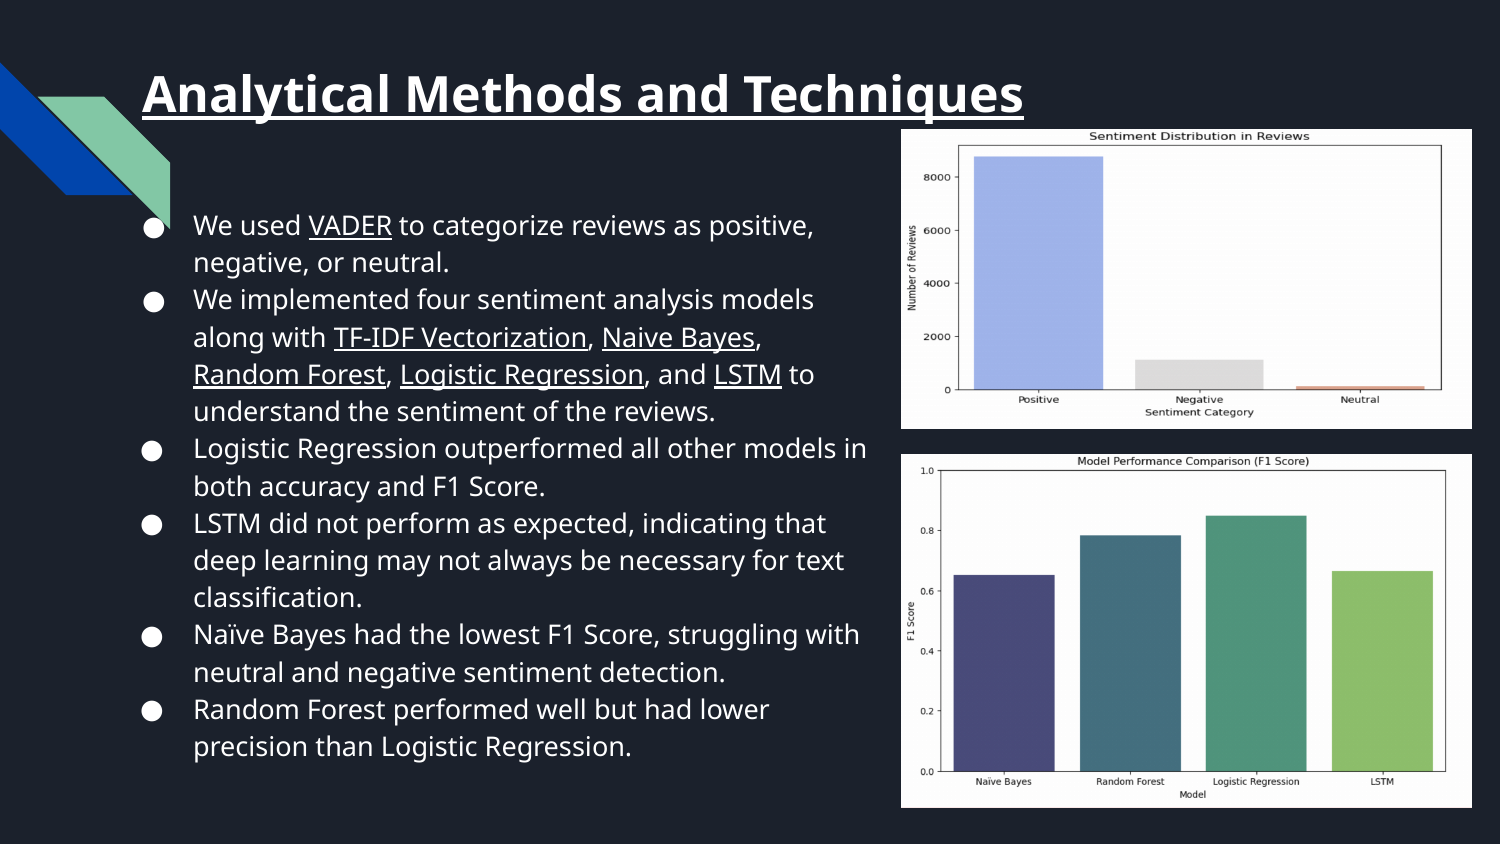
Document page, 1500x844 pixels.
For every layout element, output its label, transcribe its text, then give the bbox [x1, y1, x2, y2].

picture [900, 453, 1473, 809]
title Analytical Methods and Techniques [127, 47, 1282, 198]
picture [900, 129, 1473, 430]
list We used VADER to categorize reviews as positive, negative, or neutral. We implemented four sentiment analysis models along with TF-IDF Vectorization, Naive Bayes, Random Forest, Logistic Regression, and LSTM to understand the sentiment of the reviews. Logistic Regression outperformed all other models in both accuracy and F1 Score. LSTM did not perform as expected, indicating that deep learning may not always be necessary for text classification. Naïve Bayes had the lowest F1 Score, struggling with neutral and negative sentiment detection. Random Forest performed well but had lower precision than Logistic Regression. [103, 188, 884, 844]
